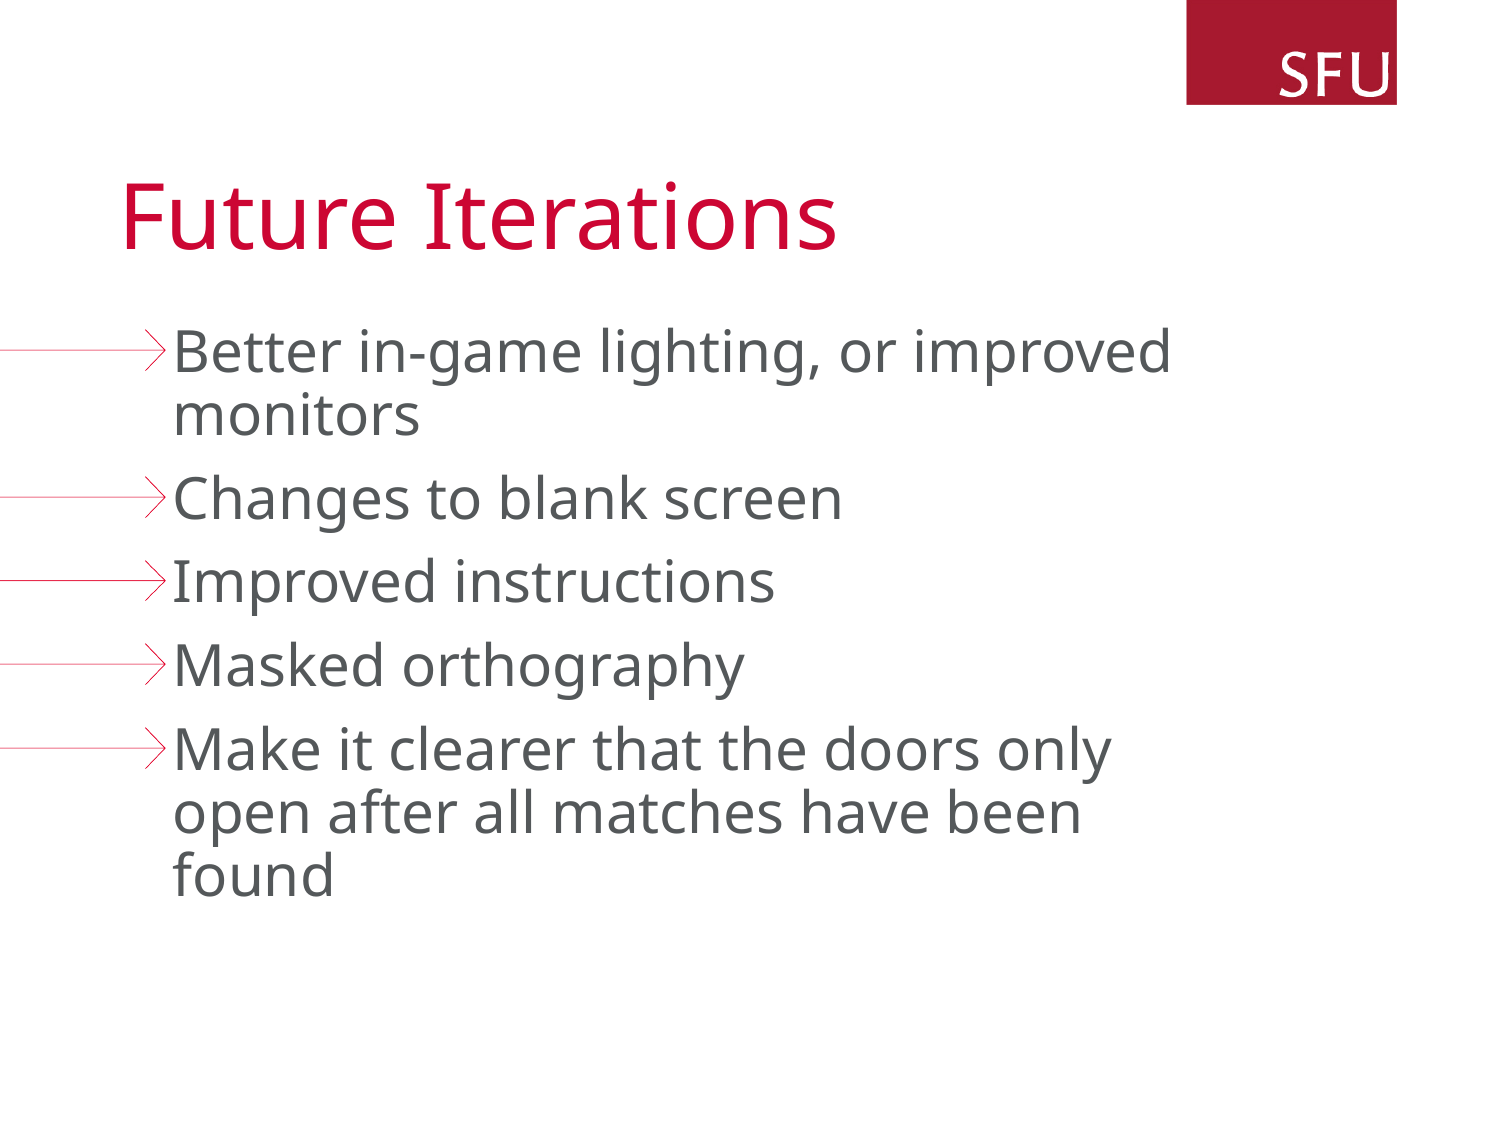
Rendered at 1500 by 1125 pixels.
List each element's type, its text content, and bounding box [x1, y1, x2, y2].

title Future Iterations [103, 163, 1397, 278]
picture [1186, 0, 1397, 105]
picture [0, 643, 161, 685]
picture [0, 476, 161, 518]
picture [0, 560, 161, 601]
picture [0, 329, 161, 371]
picture [0, 727, 161, 769]
list Better in-game lighting, or improved monitors Changes to blank screen Improved instructions Masked orthography Make it clearer that the doors only open after all matches have been found [0, 314, 1277, 900]
